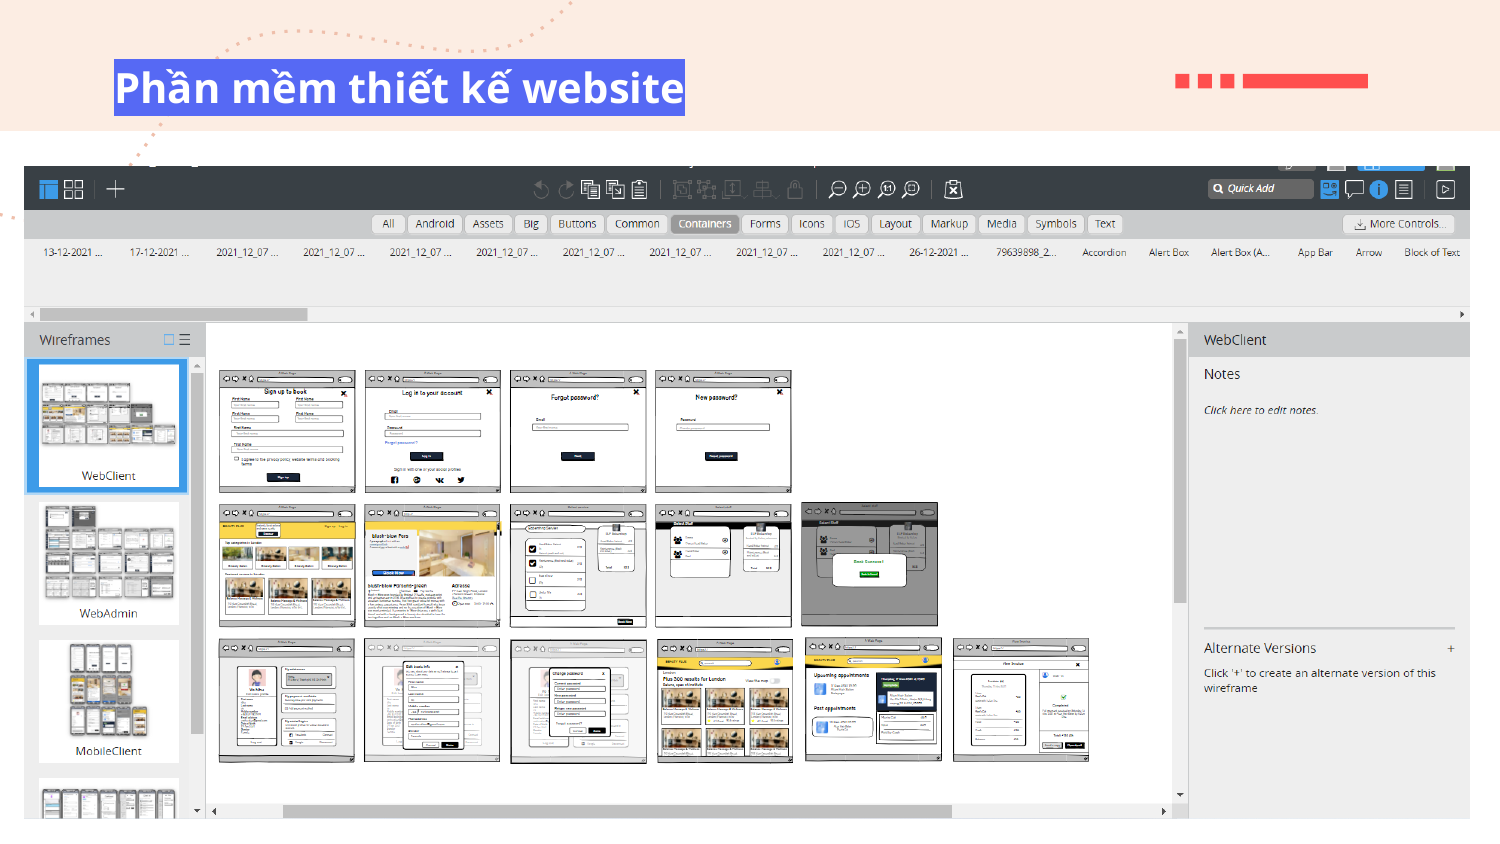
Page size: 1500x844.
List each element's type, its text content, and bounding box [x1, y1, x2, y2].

picture [24, 165, 1470, 819]
title Phần mềm thiết kế website [99, 47, 1364, 142]
